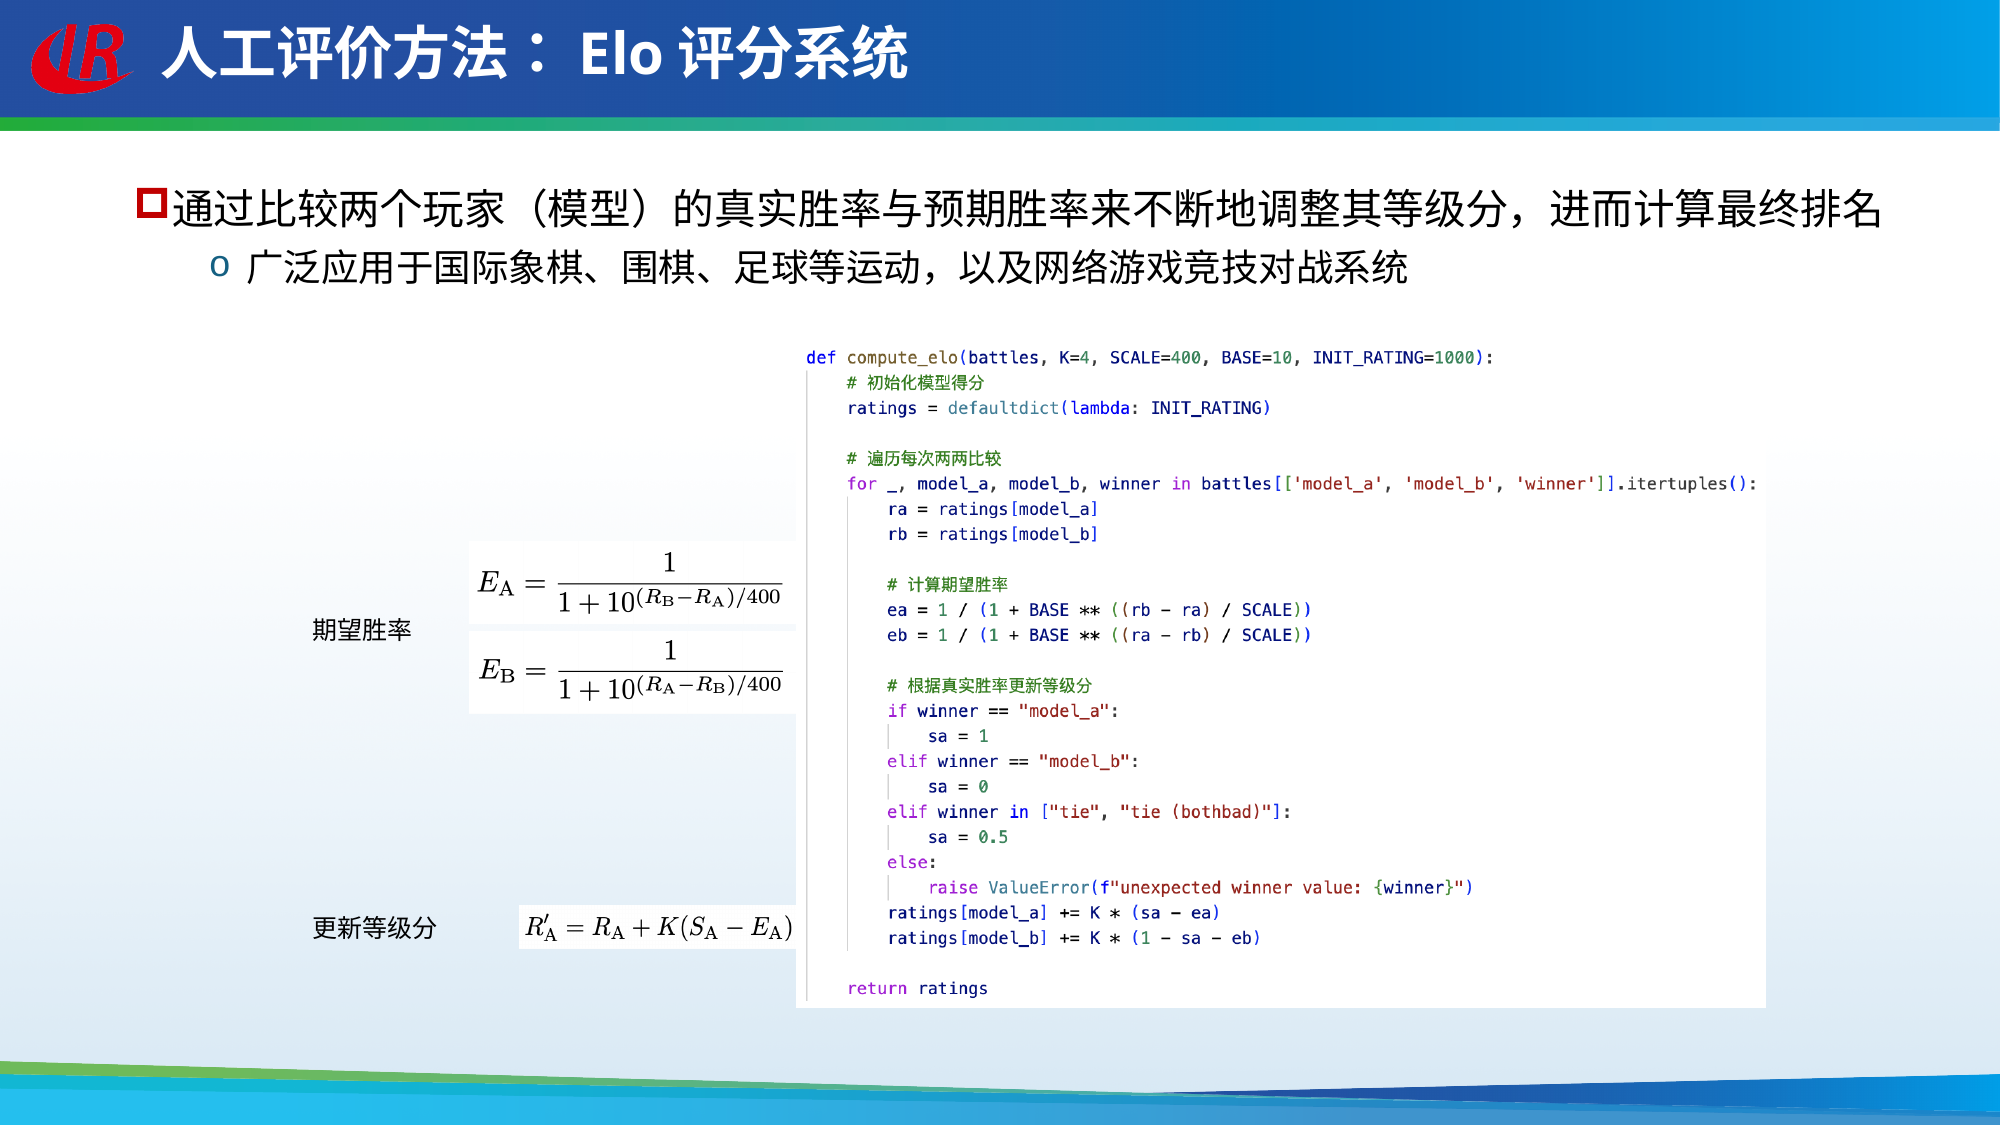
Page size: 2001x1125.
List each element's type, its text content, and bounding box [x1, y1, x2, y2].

list 通过比较两个玩家（模型）的真实胜率与预期胜率来不断地调整其等级分，进而计算最终排名 广泛应用于国际象棋、围棋、足球等运动，以及网络游戏竞技对战系统 [118, 175, 1916, 1047]
picture [0, 0, 2000, 131]
picture [0, 1061, 2000, 1125]
title 人工评价方法：Elo评分系统 [145, 16, 1035, 96]
text_box 更新等级分 [297, 904, 467, 950]
text_box 期望胜率 [297, 607, 433, 653]
picture [469, 342, 1766, 1009]
